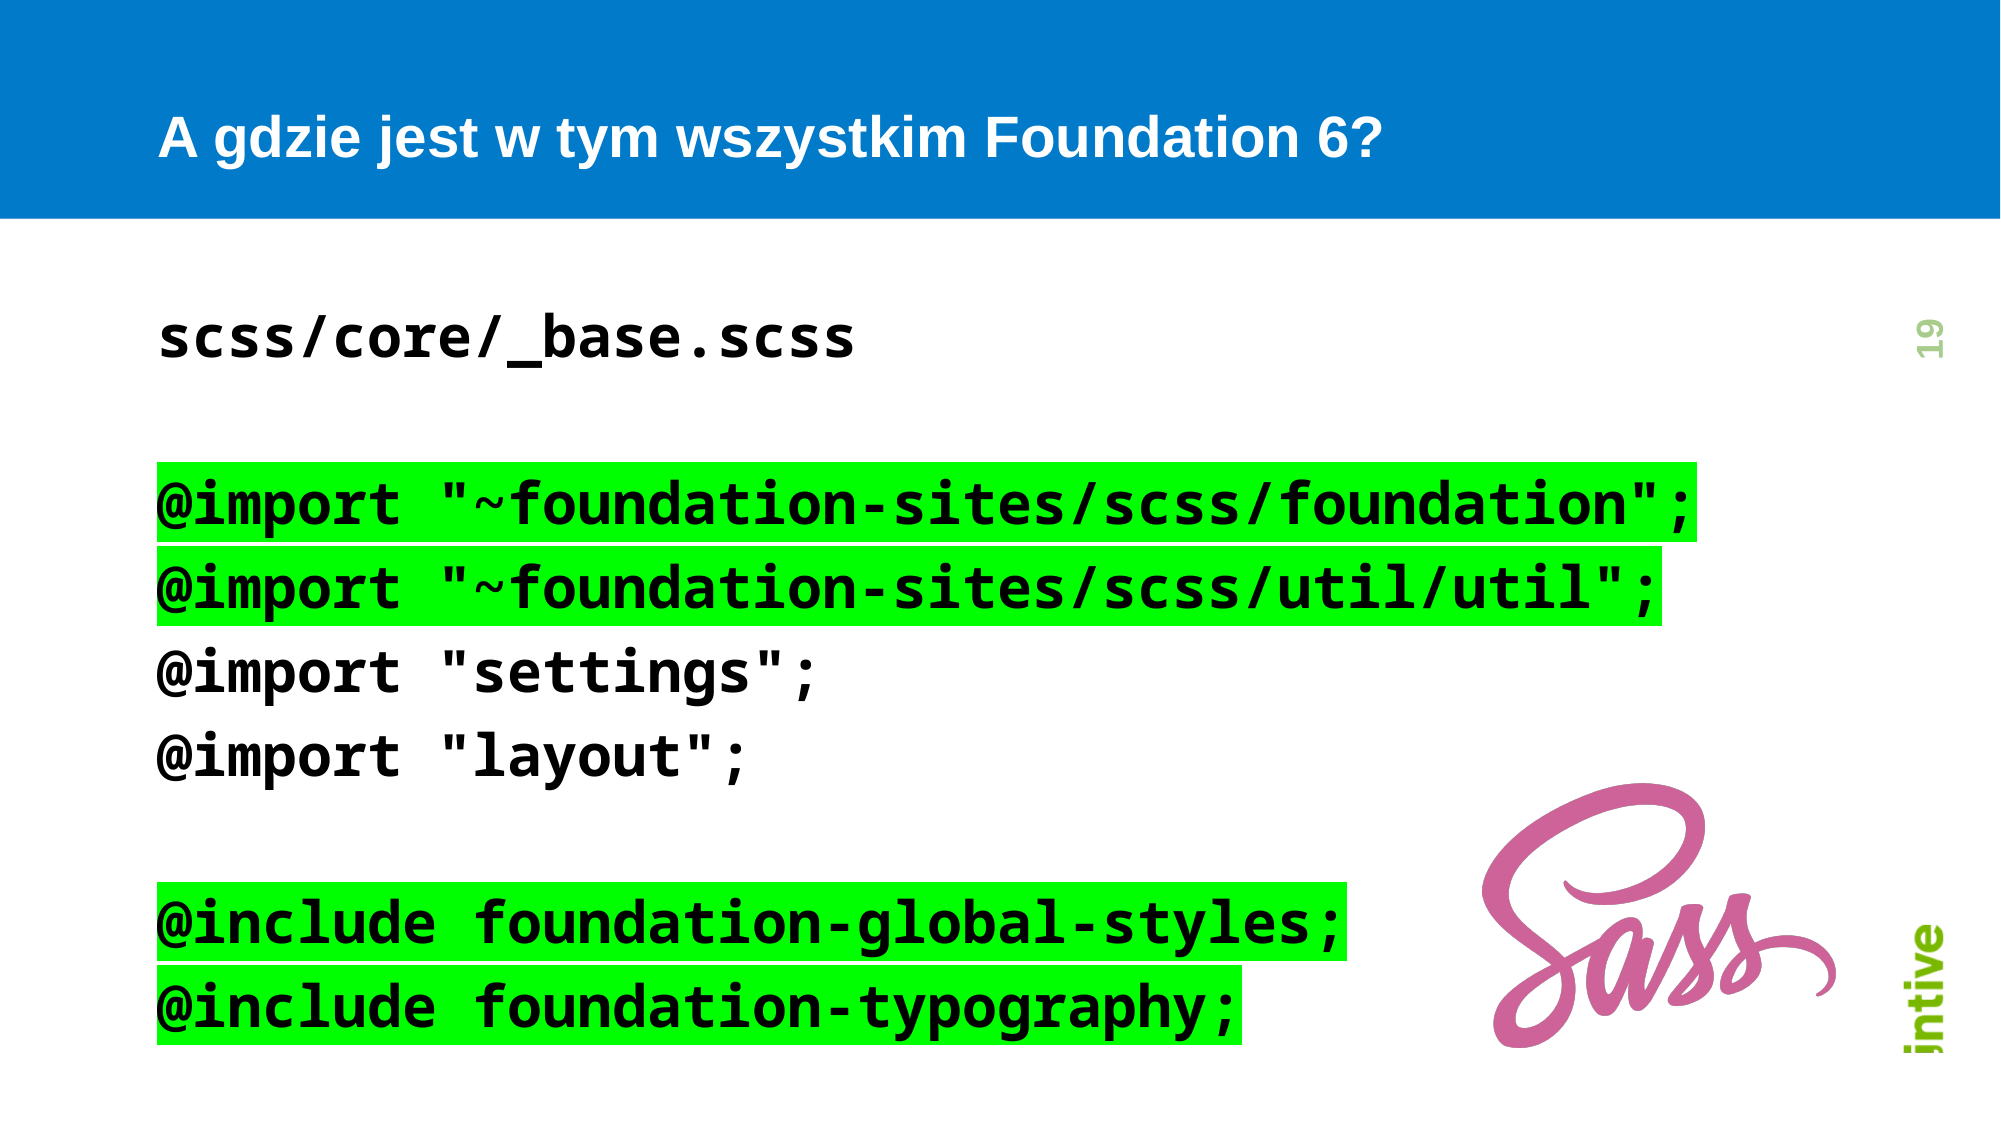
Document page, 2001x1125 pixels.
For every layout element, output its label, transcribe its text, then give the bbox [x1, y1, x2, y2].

slide_number 19 [1898, 304, 1958, 755]
picture [0, 0, 2001, 1125]
list scss/core/_base.scss @import "~foundation-sites/scss/foundation"; @import "~foundation-sites/scss/util/util"; @import "settings"; @import "layout"; @include foundation-global-styles; @include foundation-typography; [142, 299, 1863, 1069]
title A gdzie jest w tym wszystkim Foundation 6? [142, 62, 1858, 215]
